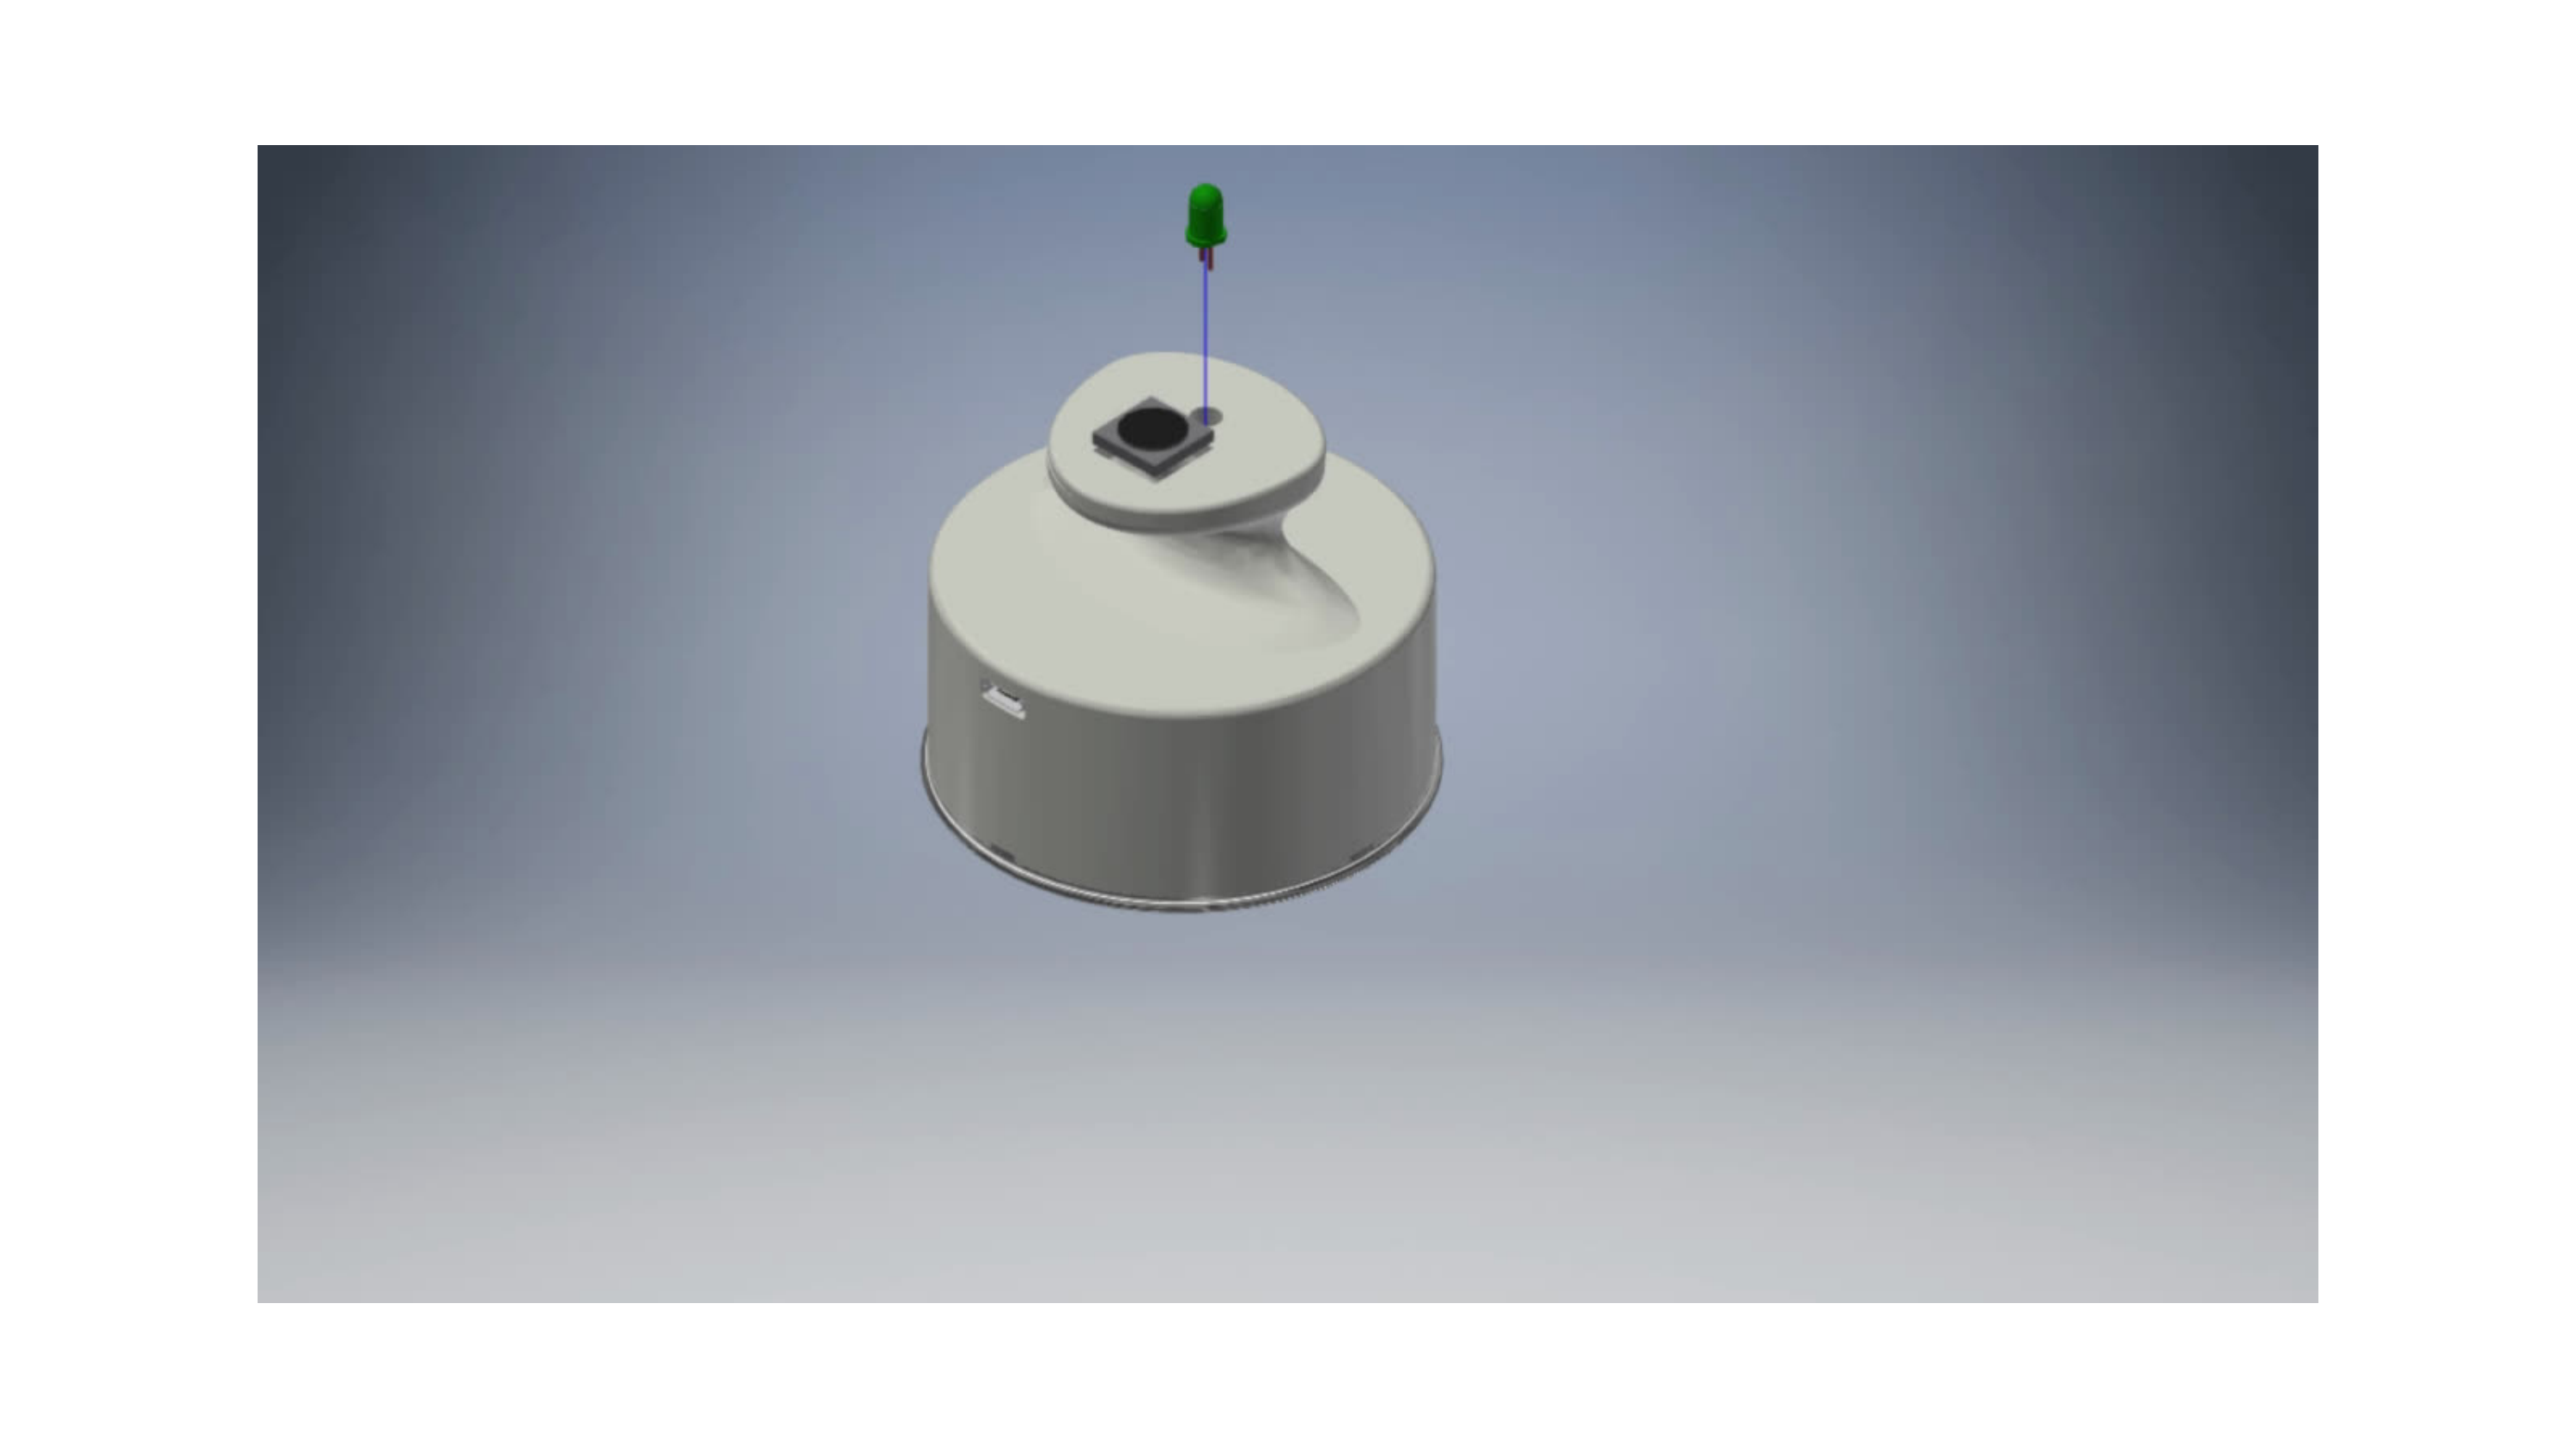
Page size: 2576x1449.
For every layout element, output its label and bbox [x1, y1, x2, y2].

text_box [257, 144, 2319, 1304]
